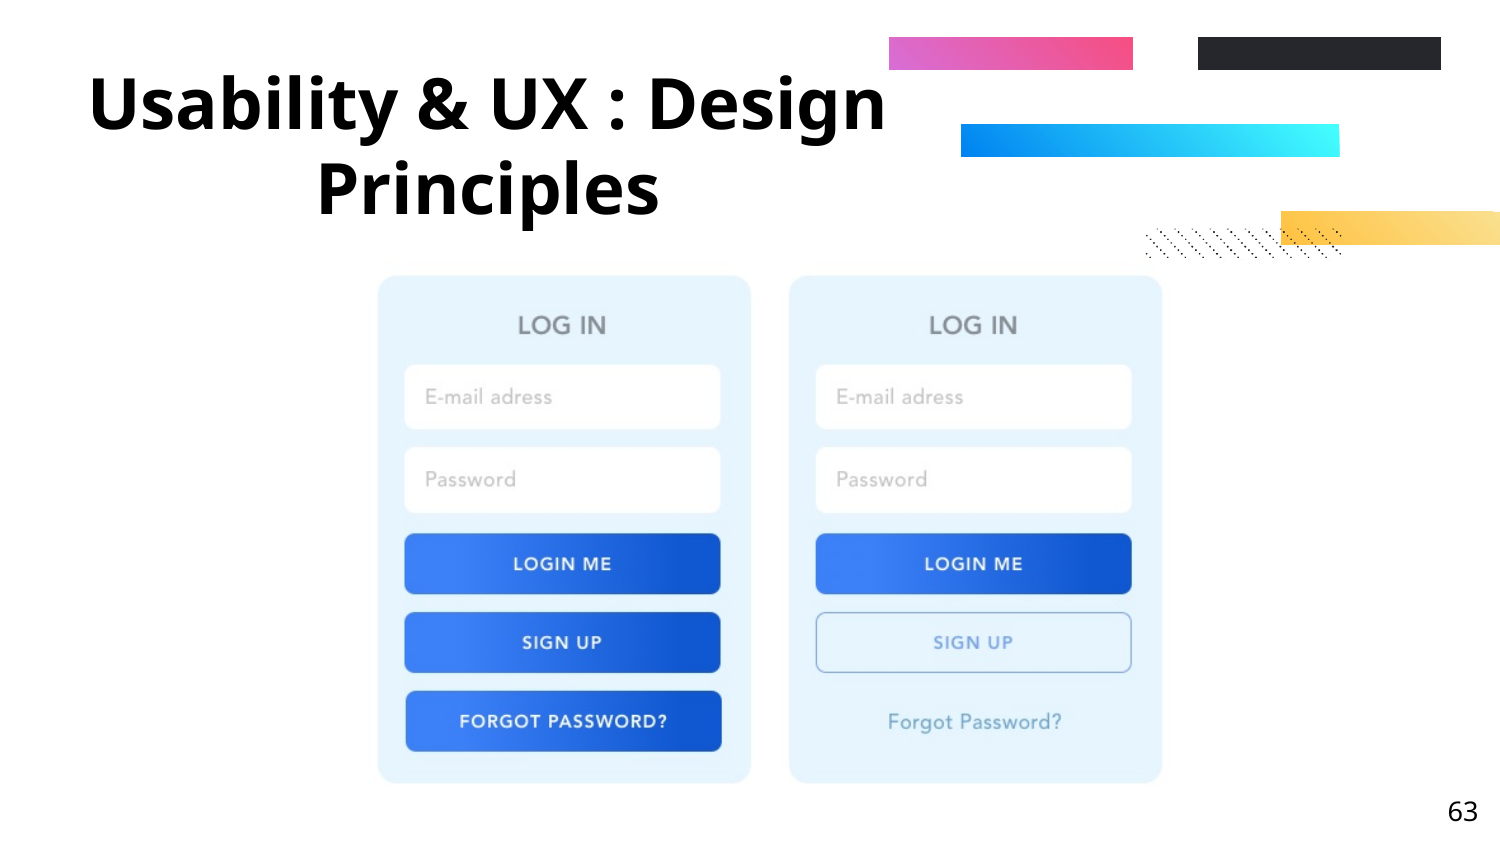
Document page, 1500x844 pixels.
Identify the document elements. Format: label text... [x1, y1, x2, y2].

title Usability & UX : Design Principles [17, 37, 959, 251]
slide_number ‹#› [1403, 779, 1494, 844]
picture [364, 228, 1343, 798]
